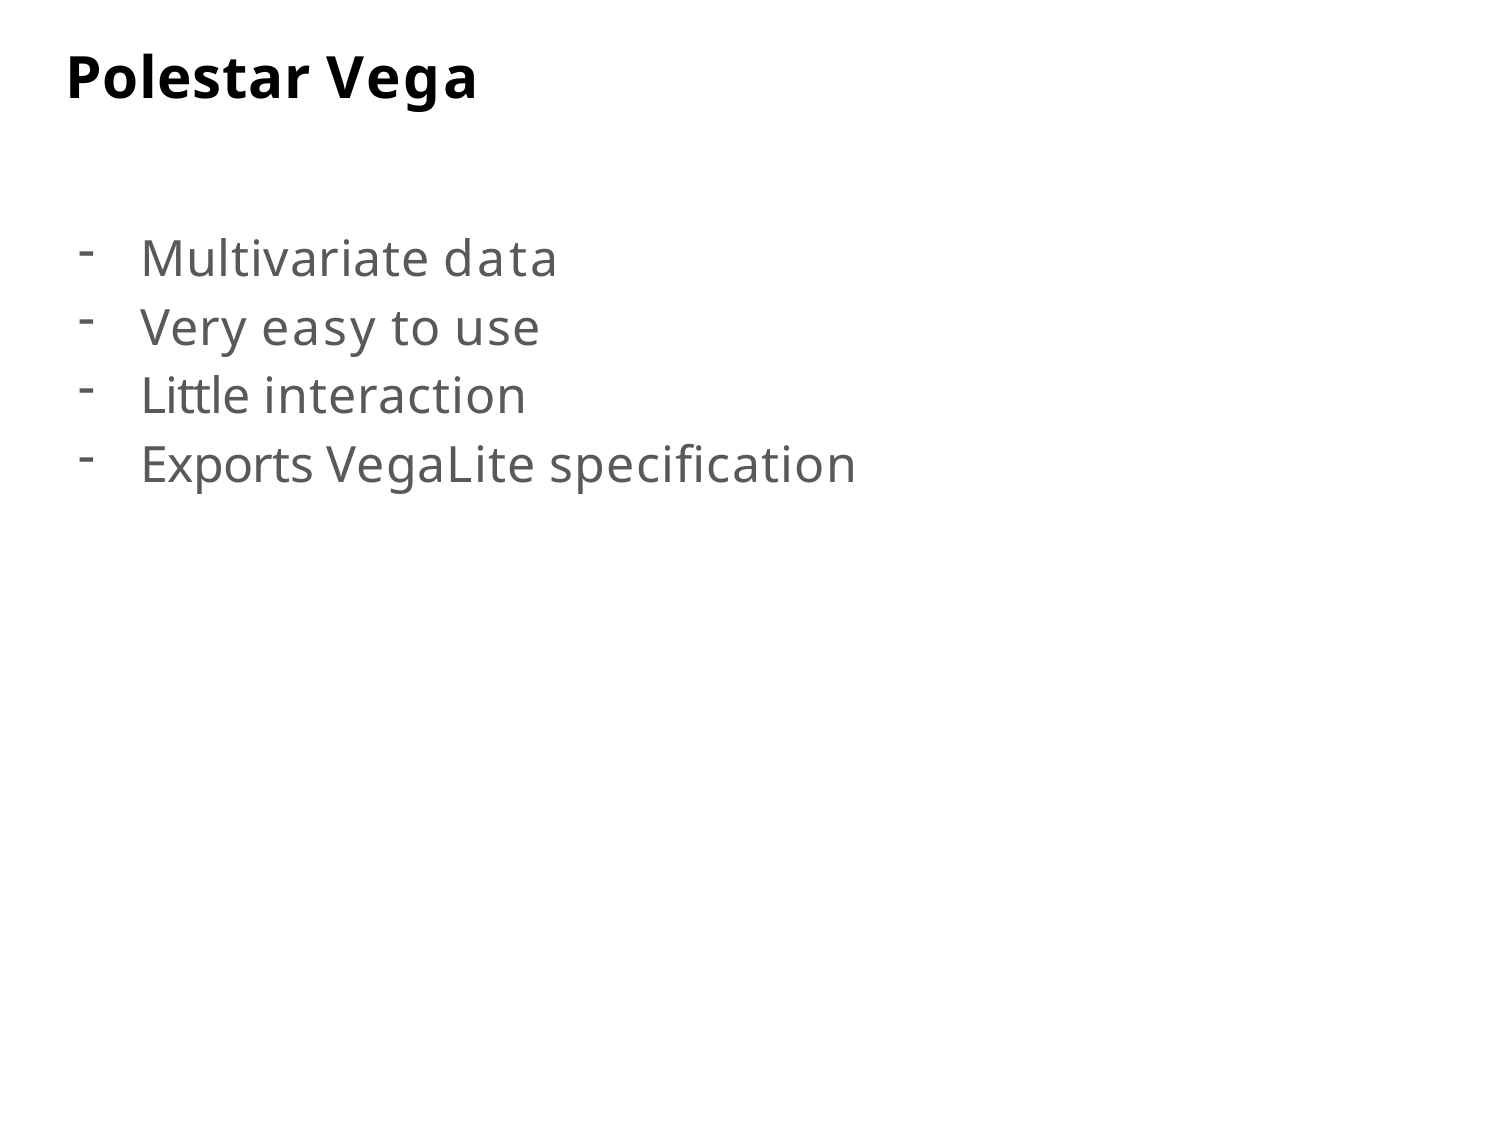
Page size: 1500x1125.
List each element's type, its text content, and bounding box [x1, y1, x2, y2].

text_box Multivariate data Very easy to use Little interaction Exports VegaLite specification [76, 215, 885, 493]
title Polestar Vega [63, 37, 485, 228]
